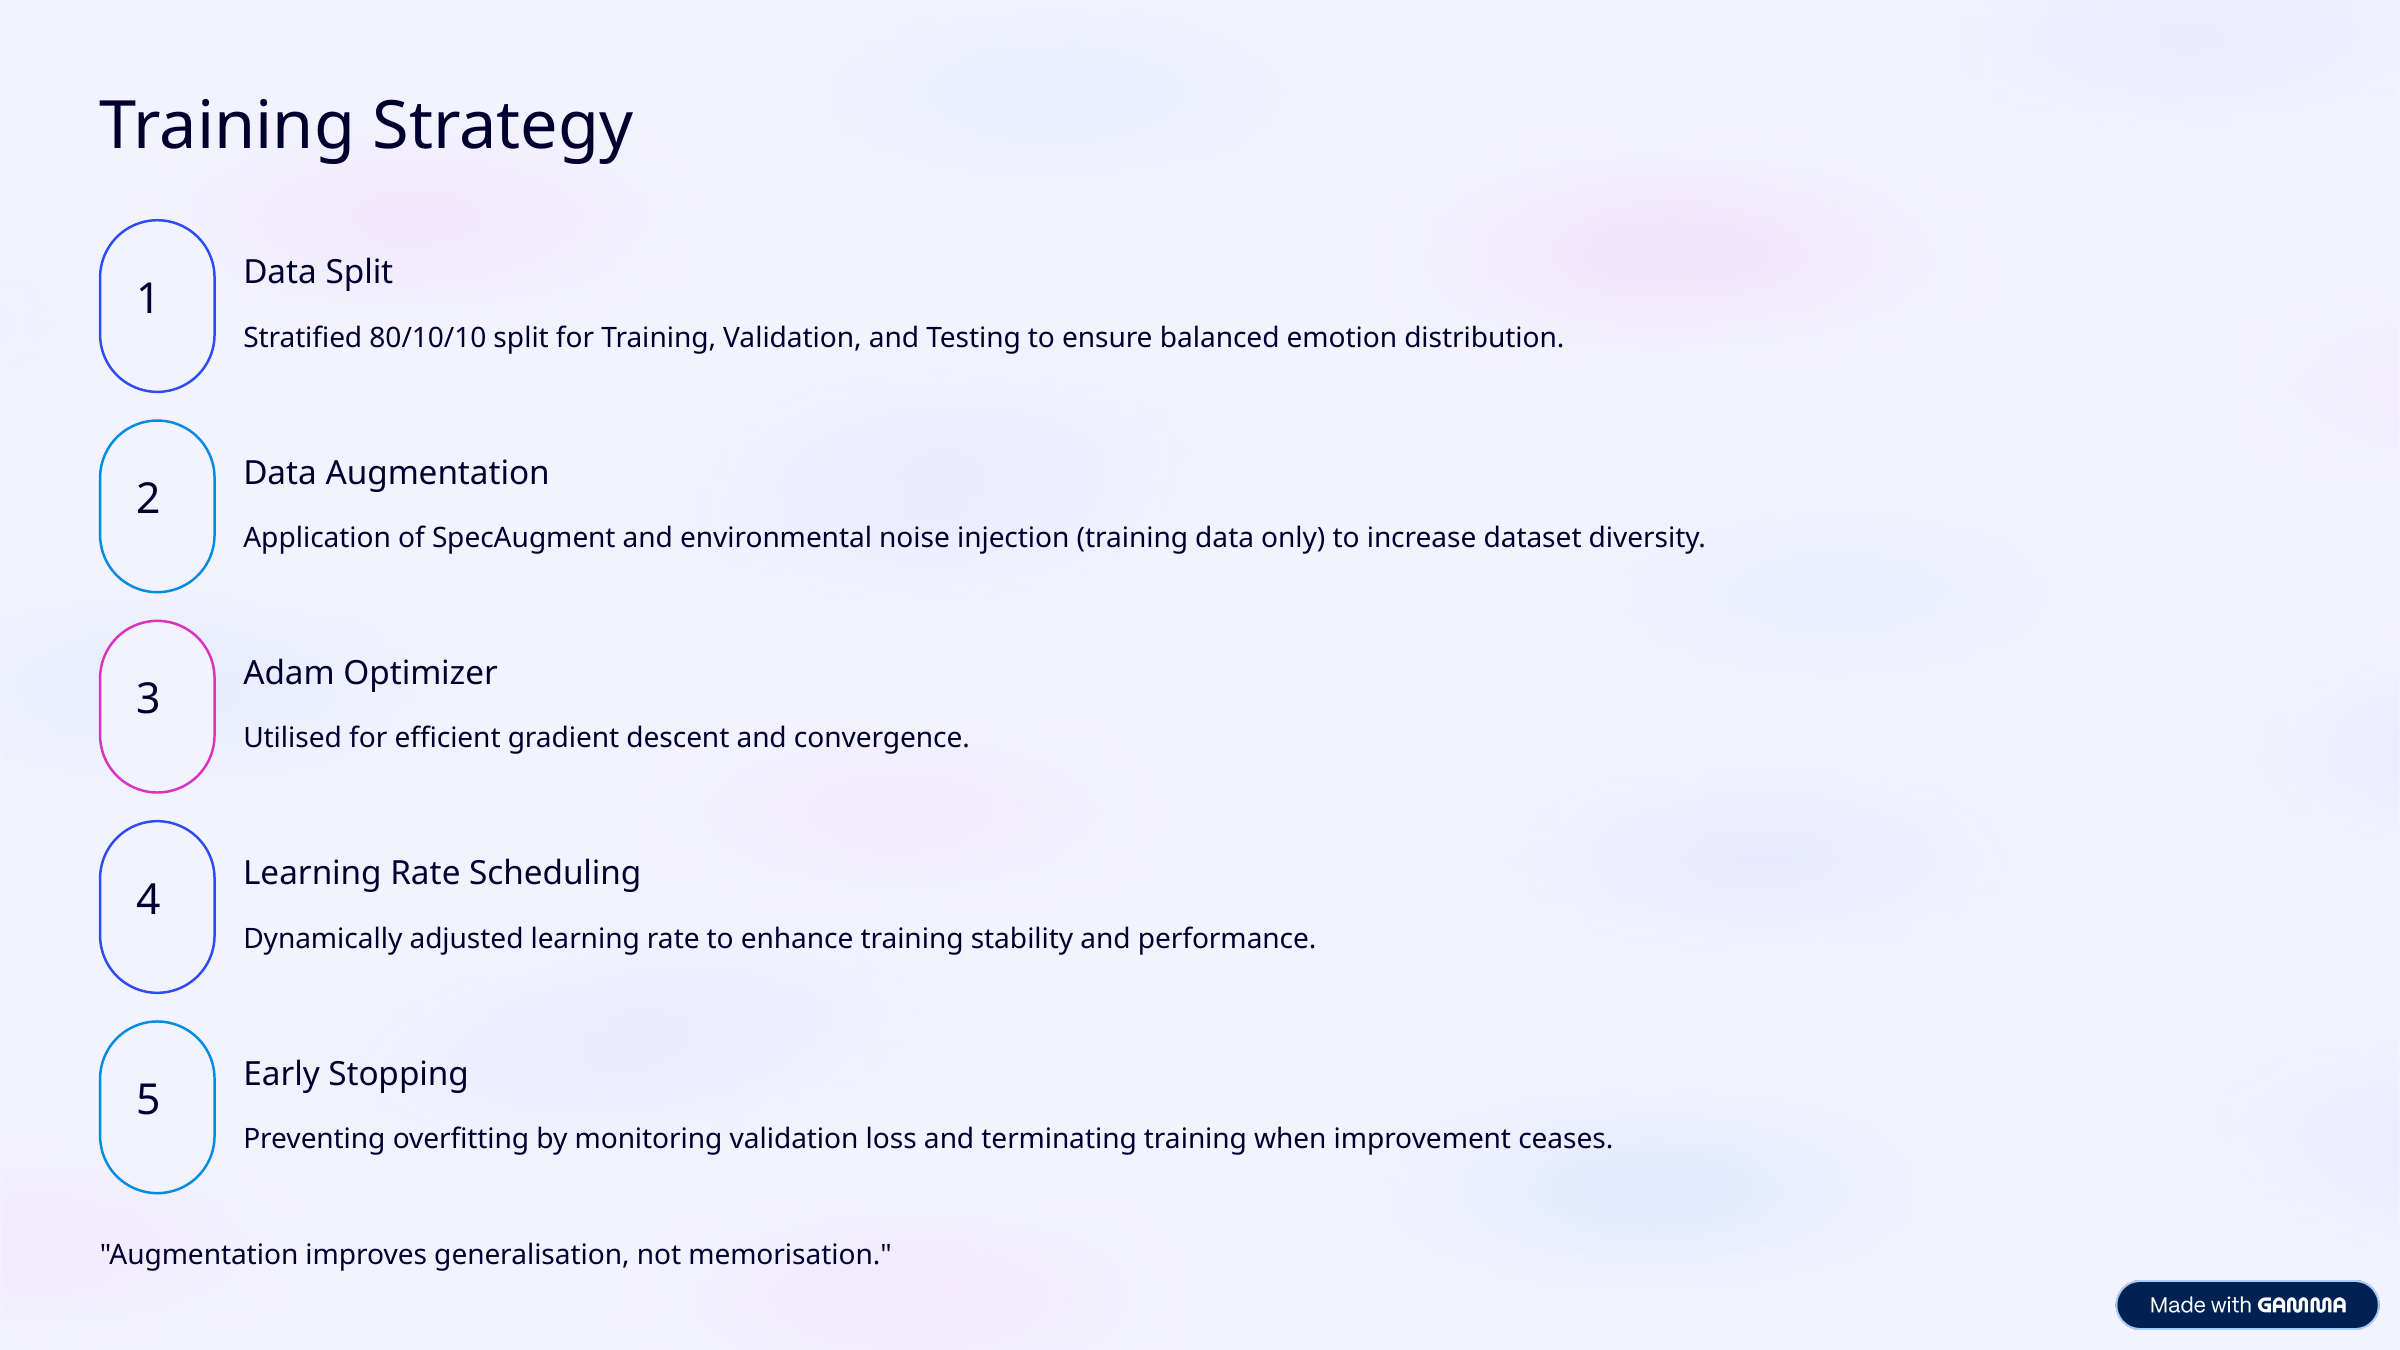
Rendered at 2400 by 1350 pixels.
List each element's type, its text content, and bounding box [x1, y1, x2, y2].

text_box Application of SpecAugment and environmental noise injection (training data only) to increase dataset diversity. [243, 508, 2300, 555]
text_box 2 [135, 479, 179, 534]
text_box Dynamically adjusted learning rate to enhance training stability and performance. [243, 909, 2300, 955]
text_box Data Split [243, 248, 580, 291]
text_box Data Augmentation [243, 449, 580, 492]
text_box [100, 620, 215, 793]
text_box 4 [135, 880, 179, 934]
text_box 5 [135, 1080, 179, 1135]
text_box "Augmentation improves generalisation, not memorisation." [100, 1225, 2300, 1272]
text_box [100, 420, 215, 593]
text_box [100, 821, 215, 993]
text_box [100, 1021, 215, 1194]
text_box 1 [135, 279, 179, 333]
text_box Learning Rate Scheduling [243, 849, 637, 892]
text_box [100, 220, 215, 392]
text_box Adam Optimizer [243, 649, 580, 692]
text_box Training Strategy [100, 78, 774, 163]
text_box Early Stopping [243, 1050, 580, 1093]
text_box Stratified 80/10/10 split for Training, Validation, and Testing to ensure balanced emotion distribution. [243, 308, 2300, 354]
text_box 3 [135, 679, 179, 734]
text_box Preventing overfitting by monitoring validation loss and terminating training when improvement ceases. [243, 1109, 2300, 1156]
picture [2106, 1271, 2389, 1339]
text_box Utilised for efficient gradient descent and convergence. [243, 708, 2300, 755]
